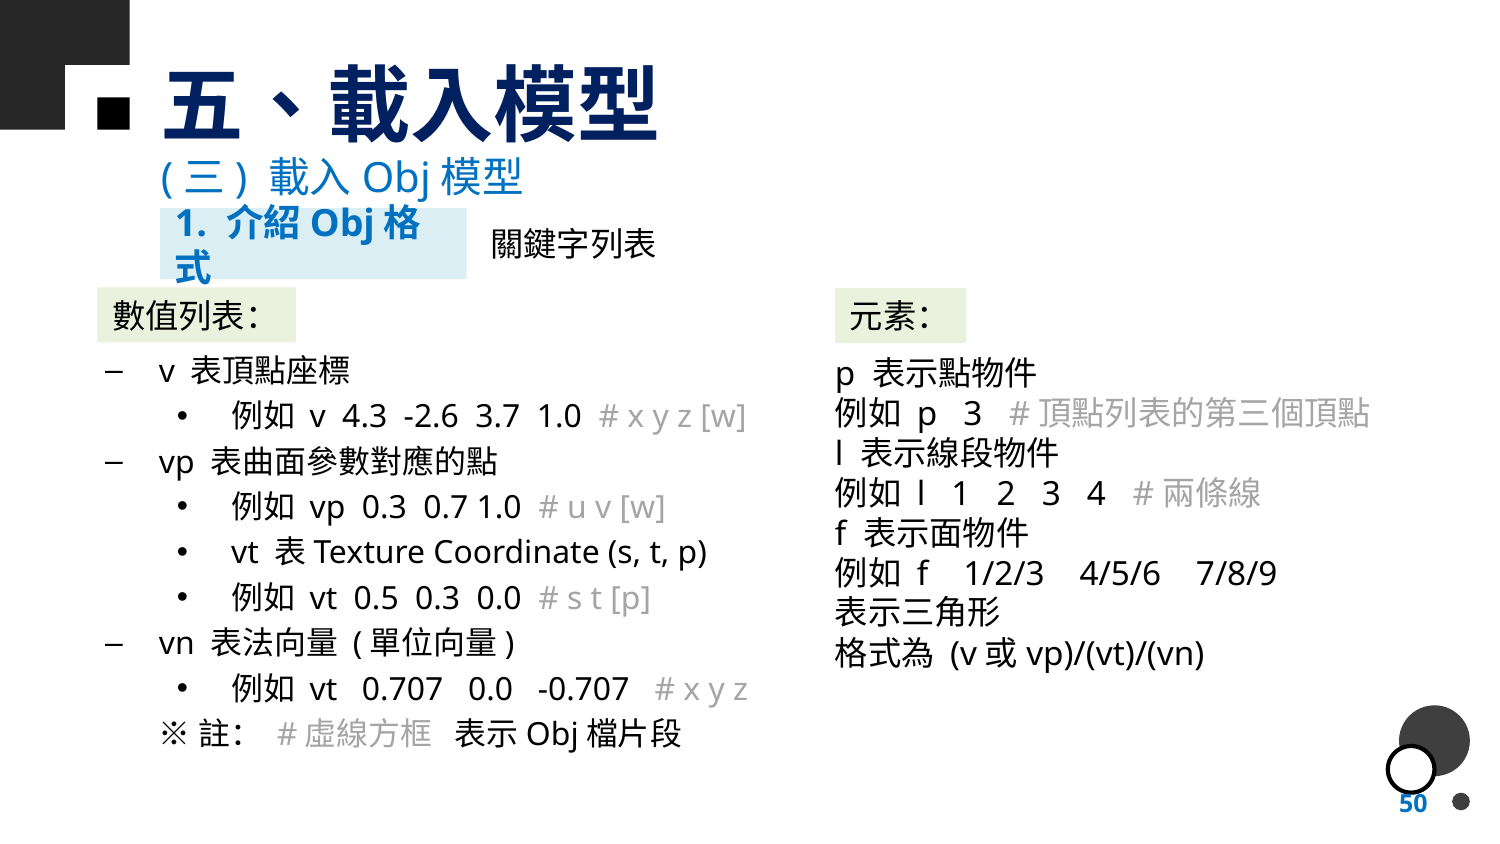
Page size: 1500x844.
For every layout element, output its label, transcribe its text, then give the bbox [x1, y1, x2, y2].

text_box 1. 介紹Obj格式 [160, 208, 467, 280]
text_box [1387, 705, 1471, 811]
text_box p 表示點物件 例如 p 3 #頂點列表的第三個頂點 l 表示線段物件 例如 l 1 2 3 4 #兩條線 f 表示面物件 例如 f 1/2/3 4/5/6 7/8/9 表示三角形 格式為 (v或vp)/(vt)/(vn) [819, 344, 1470, 733]
text_box 關鍵字列表 [475, 215, 674, 271]
title 五、載入模型 [145, 32, 1326, 173]
text_box v 表頂點座標 例如 v 4.3 -2.6 3.7 1.0 # x y z [w] vp 表曲面參數對應的點 例如 vp 0.3 0.7 1.0 # u v [w] vt 表Texture Coordinate (s, t, p) 例如 vt 0.5 0.3 0.0 # s t [p] vn 表法向量 (單位向量) 例如 vt 0.707 0.0 -0.707 # x y z ※註： #虛線方框 表示Obj檔片段 [0, 342, 790, 819]
slide_number 50 [1092, 782, 1443, 827]
text_box (三) 載入Obj模型 [145, 143, 820, 210]
text_box 元素： [835, 288, 967, 343]
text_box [0, 0, 130, 130]
text_box 數值列表： [97, 287, 296, 343]
